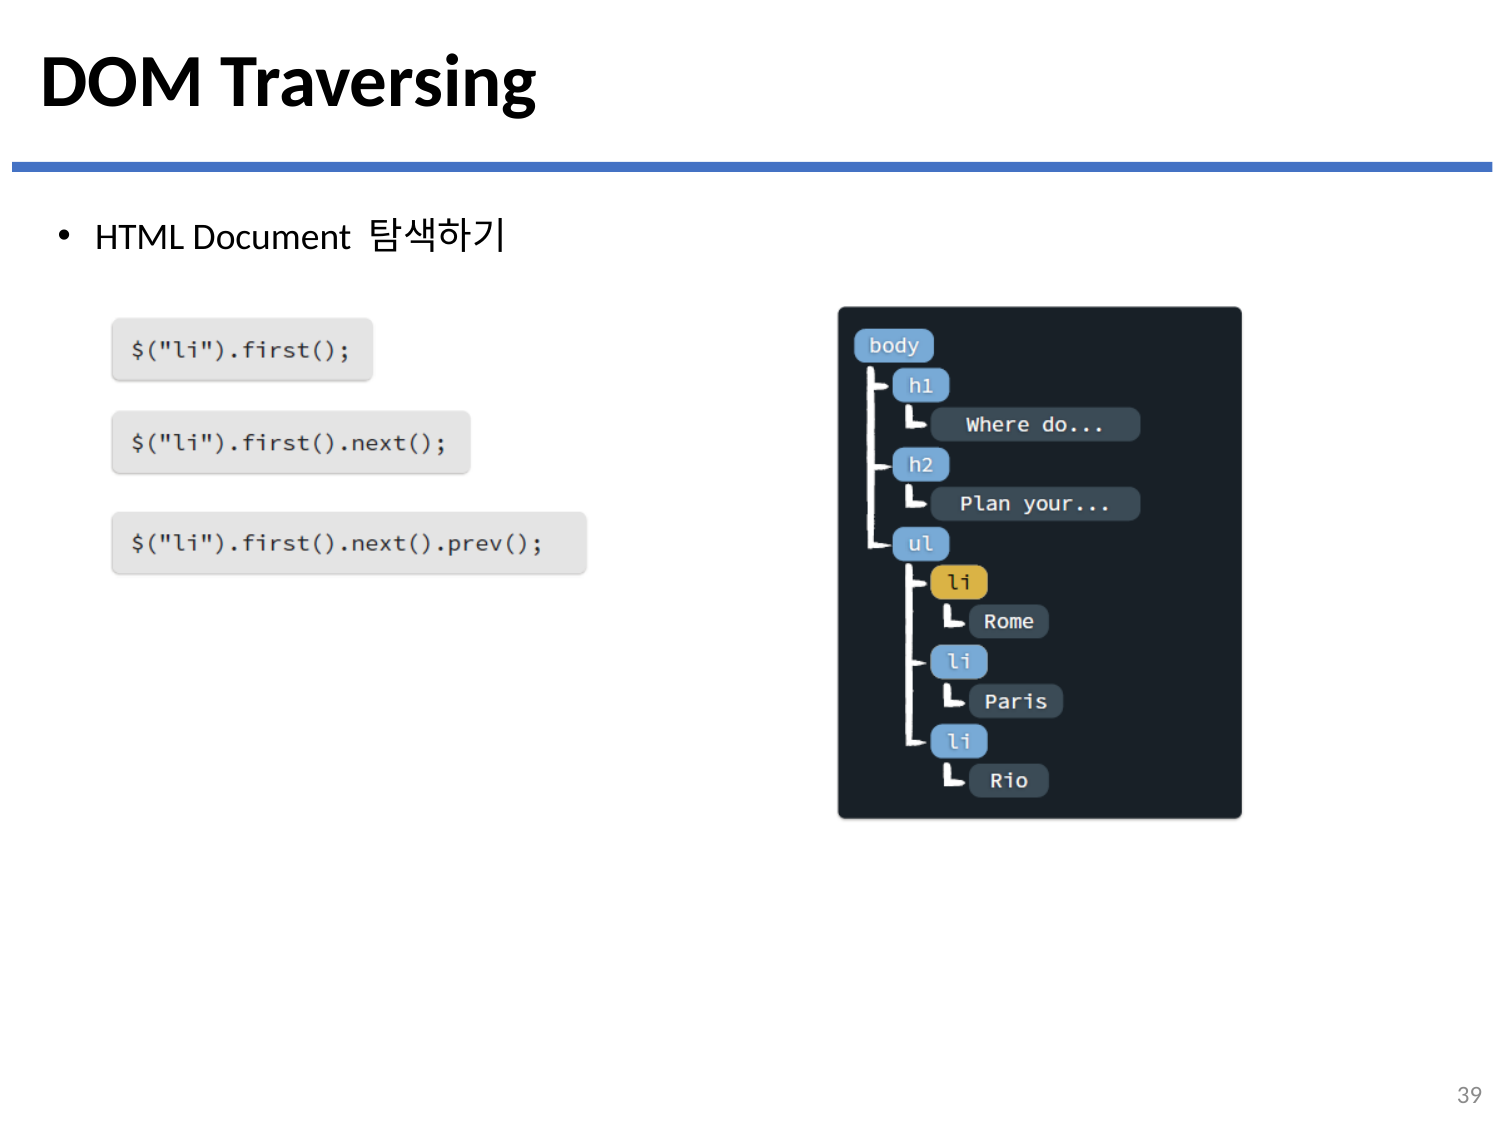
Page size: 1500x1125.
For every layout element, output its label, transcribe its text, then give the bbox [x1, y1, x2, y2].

slide_number 39 [1159, 1063, 1498, 1124]
list HTML Document 탐색하기 [42, 204, 1453, 1104]
picture [103, 295, 1252, 834]
title DOM Traversing [25, 32, 1475, 132]
